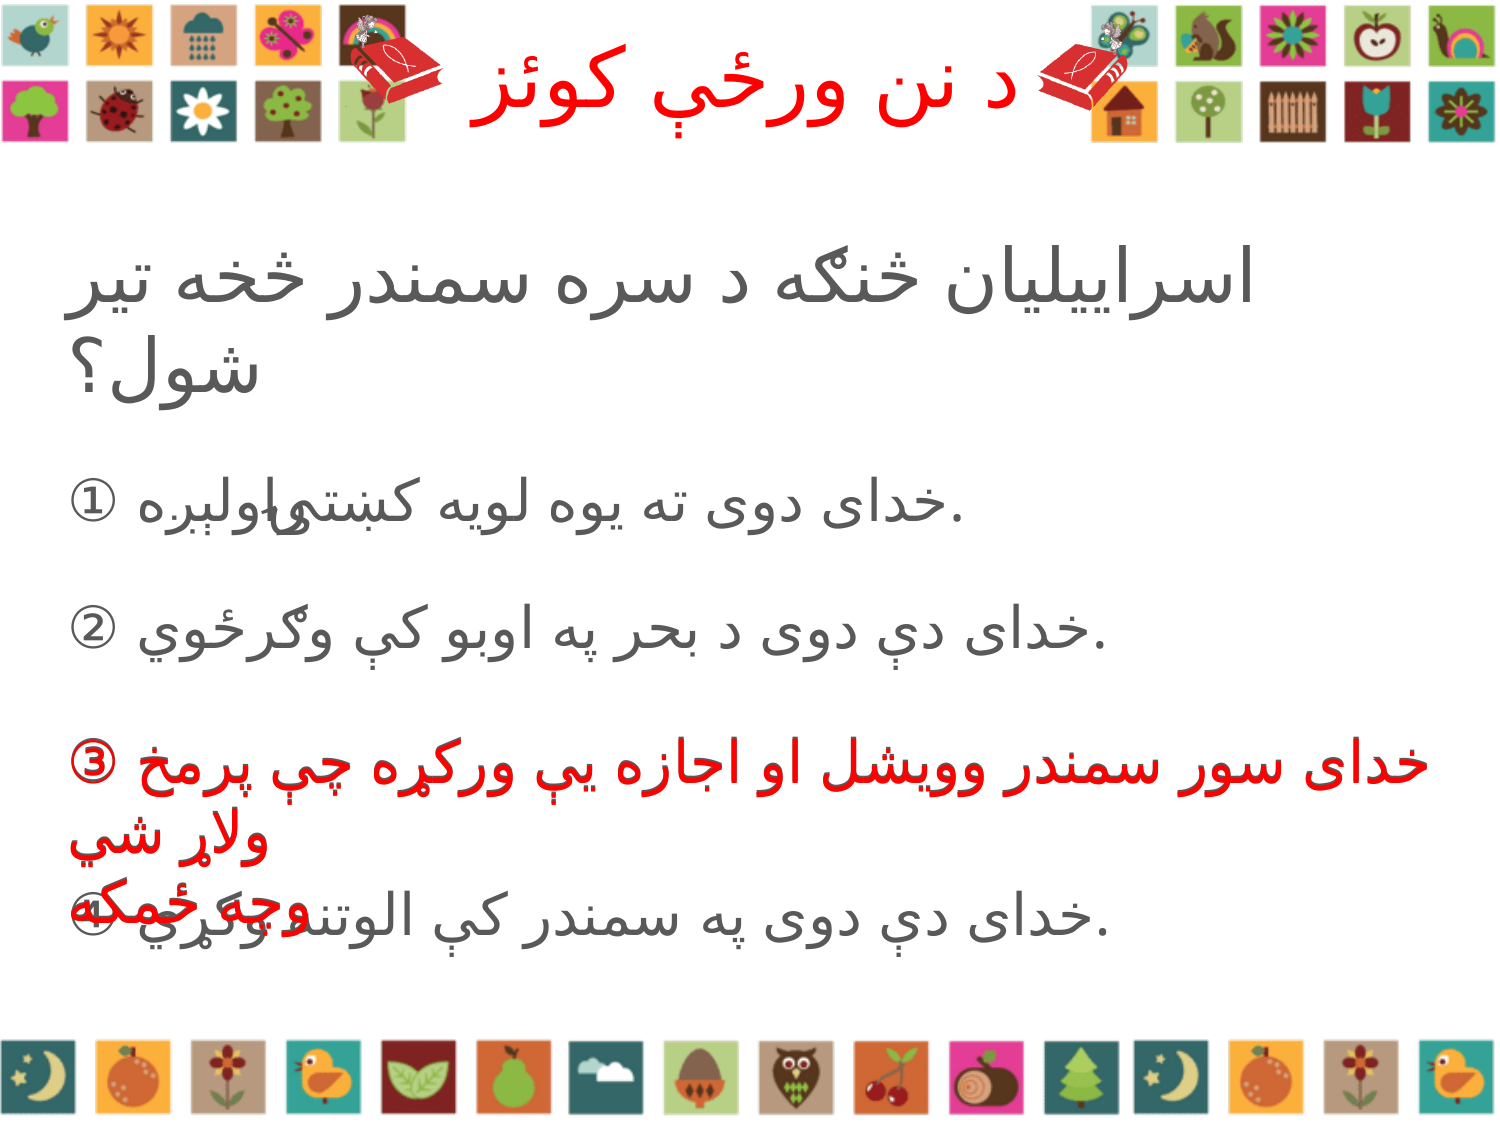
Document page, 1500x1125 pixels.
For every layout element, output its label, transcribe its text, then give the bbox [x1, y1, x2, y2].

text_box اسراییلیان څنګه د سره سمندر څخه تیر شول؟ [53, 219, 1436, 415]
picture [0, 0, 475, 150]
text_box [0, 1028, 1500, 1118]
text_box ④ خدای دې دوی په سمندر کې الوتنه وکړي. [53, 943, 1483, 955]
text_box ② خدای دې دوی د بحر په اوبو کې وګرځوي. [53, 582, 1436, 668]
text_box ① خدای دوی ته یوه لویه کښتۍ راولېږه. [53, 456, 1436, 541]
picture [1005, 3, 1500, 150]
text_box ③ خدای سور سمندر وویشل او اجازه یې ورکړه چې پرمخ ولاړ شي وچه ځمکه [53, 717, 1483, 943]
text_box د نن ورځې کوئز [425, 16, 1078, 131]
